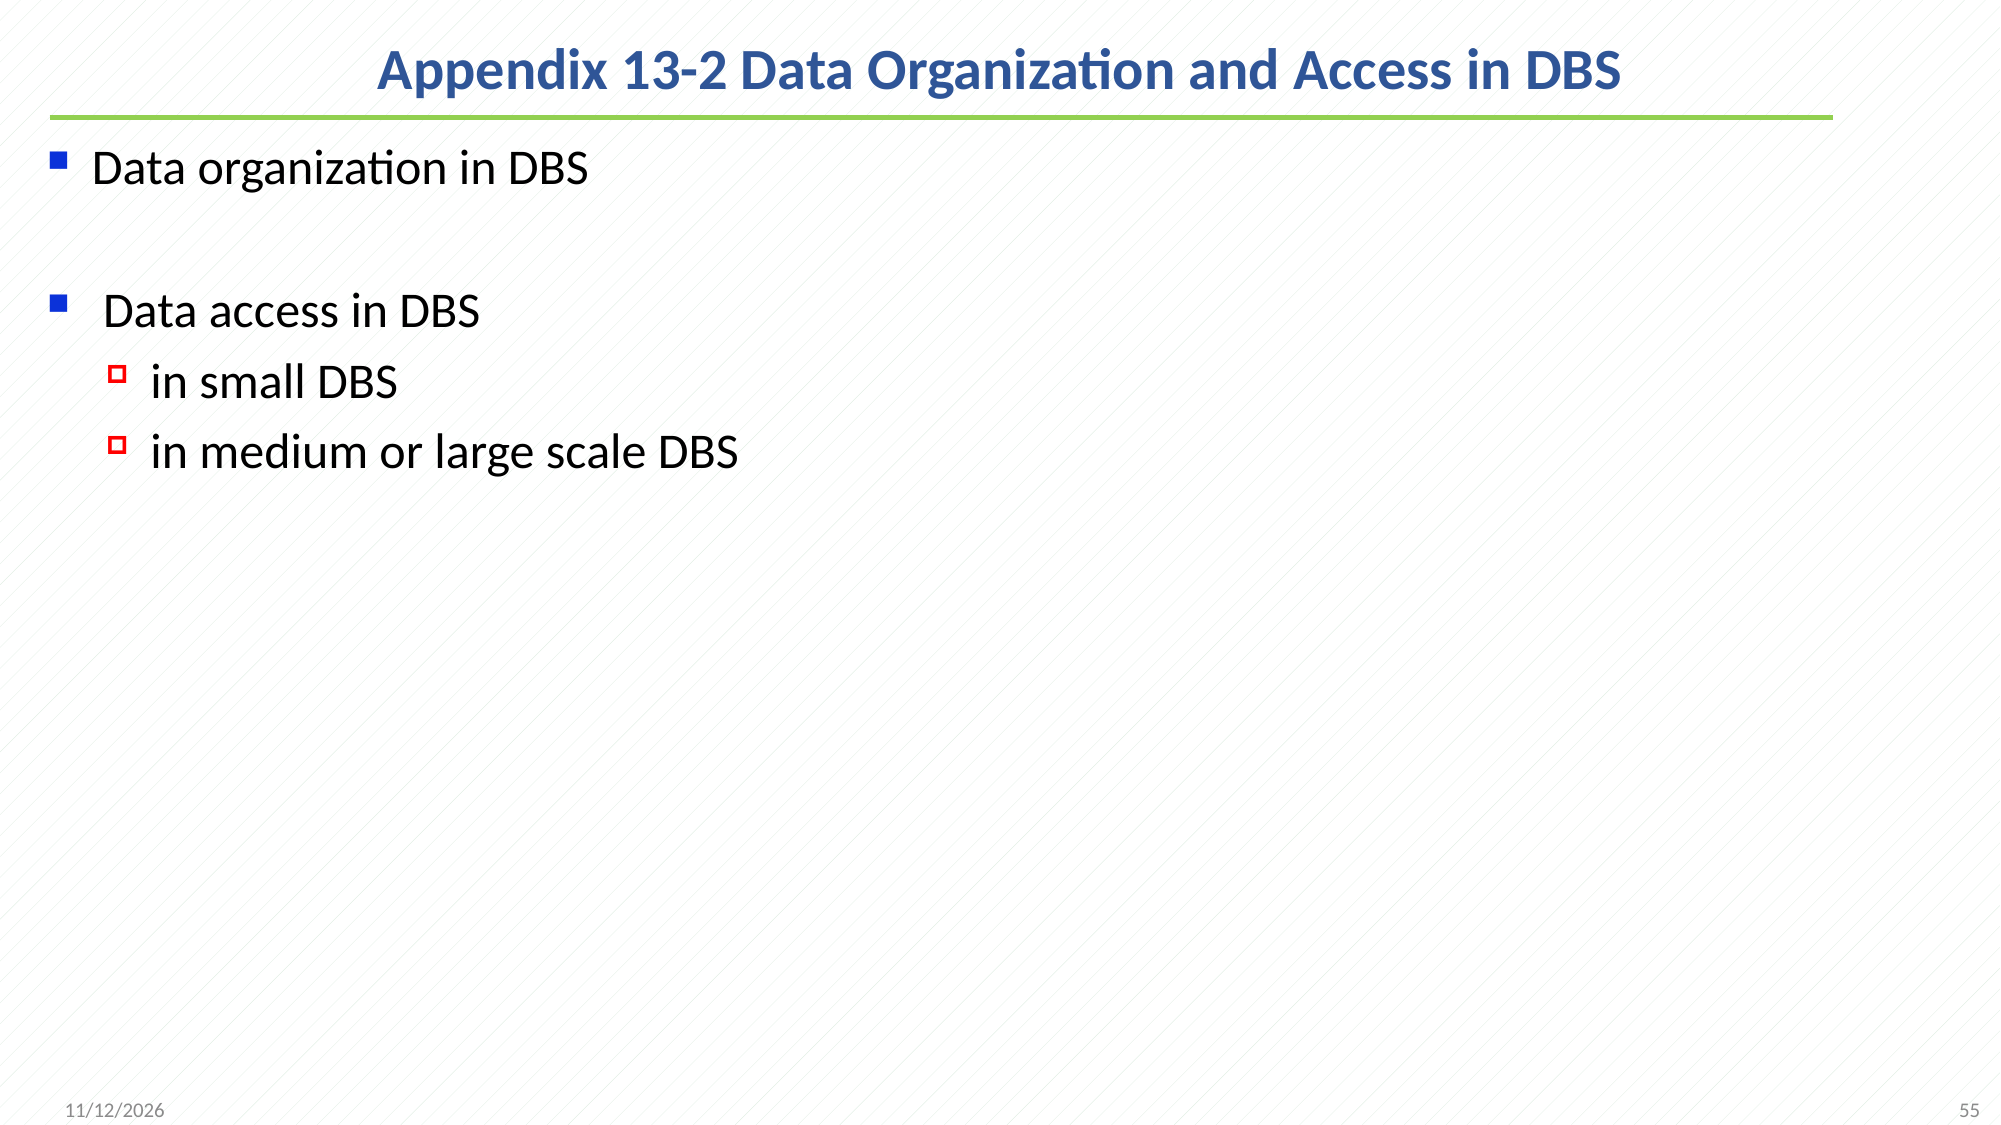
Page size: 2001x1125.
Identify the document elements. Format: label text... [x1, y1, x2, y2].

title Appendix 13-2 Data Organization and Access in DBS [50, 13, 1949, 126]
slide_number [49, 1079, 500, 1125]
list Data organization in DBS Data access in DBS in small DBS in medium or large scale DBS [32, 126, 1974, 1081]
slide_number 55 [1545, 1079, 1996, 1125]
